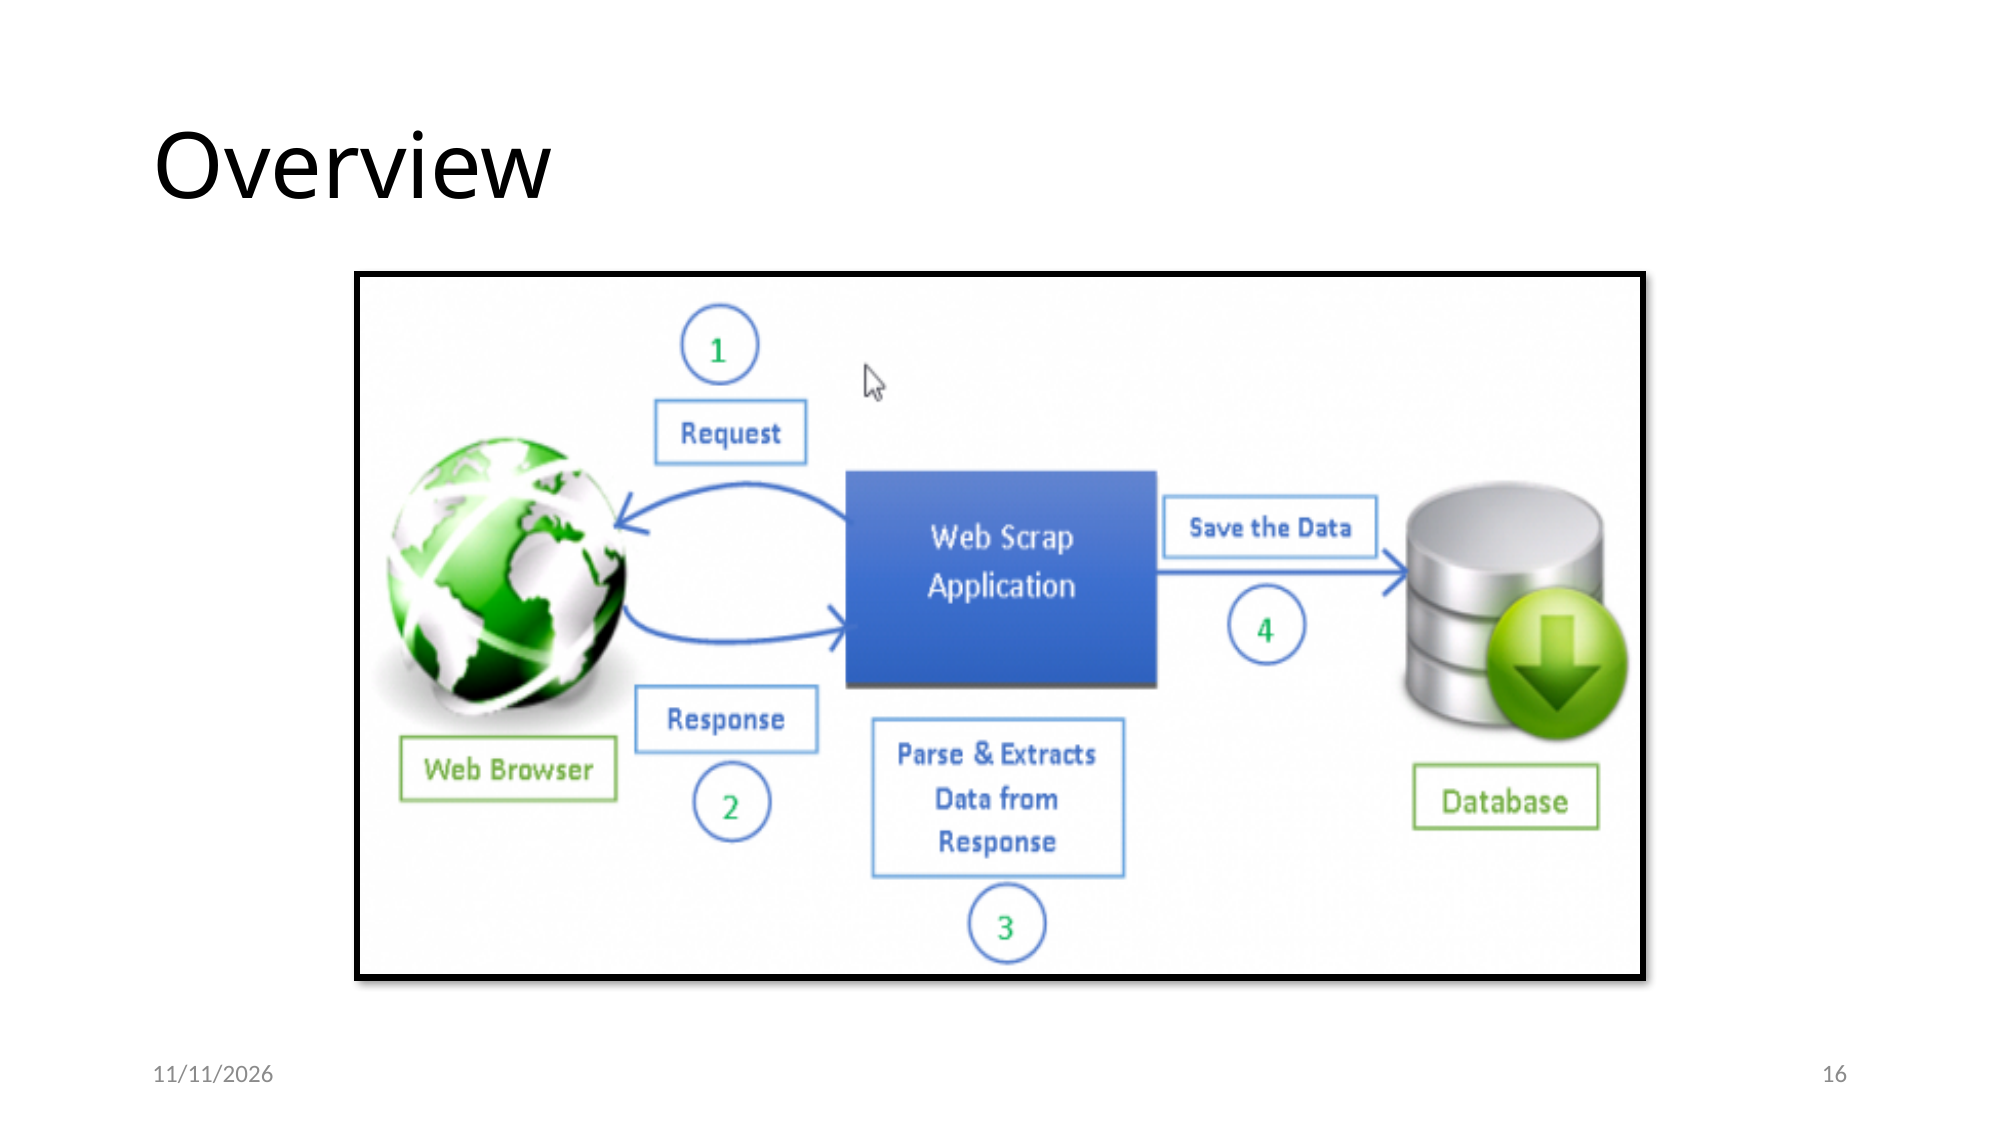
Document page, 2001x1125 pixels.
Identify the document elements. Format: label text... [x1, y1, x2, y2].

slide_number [137, 1042, 588, 1103]
title Overview [137, 59, 1863, 278]
slide_number 16 [1412, 1042, 1863, 1103]
picture [360, 277, 1640, 975]
